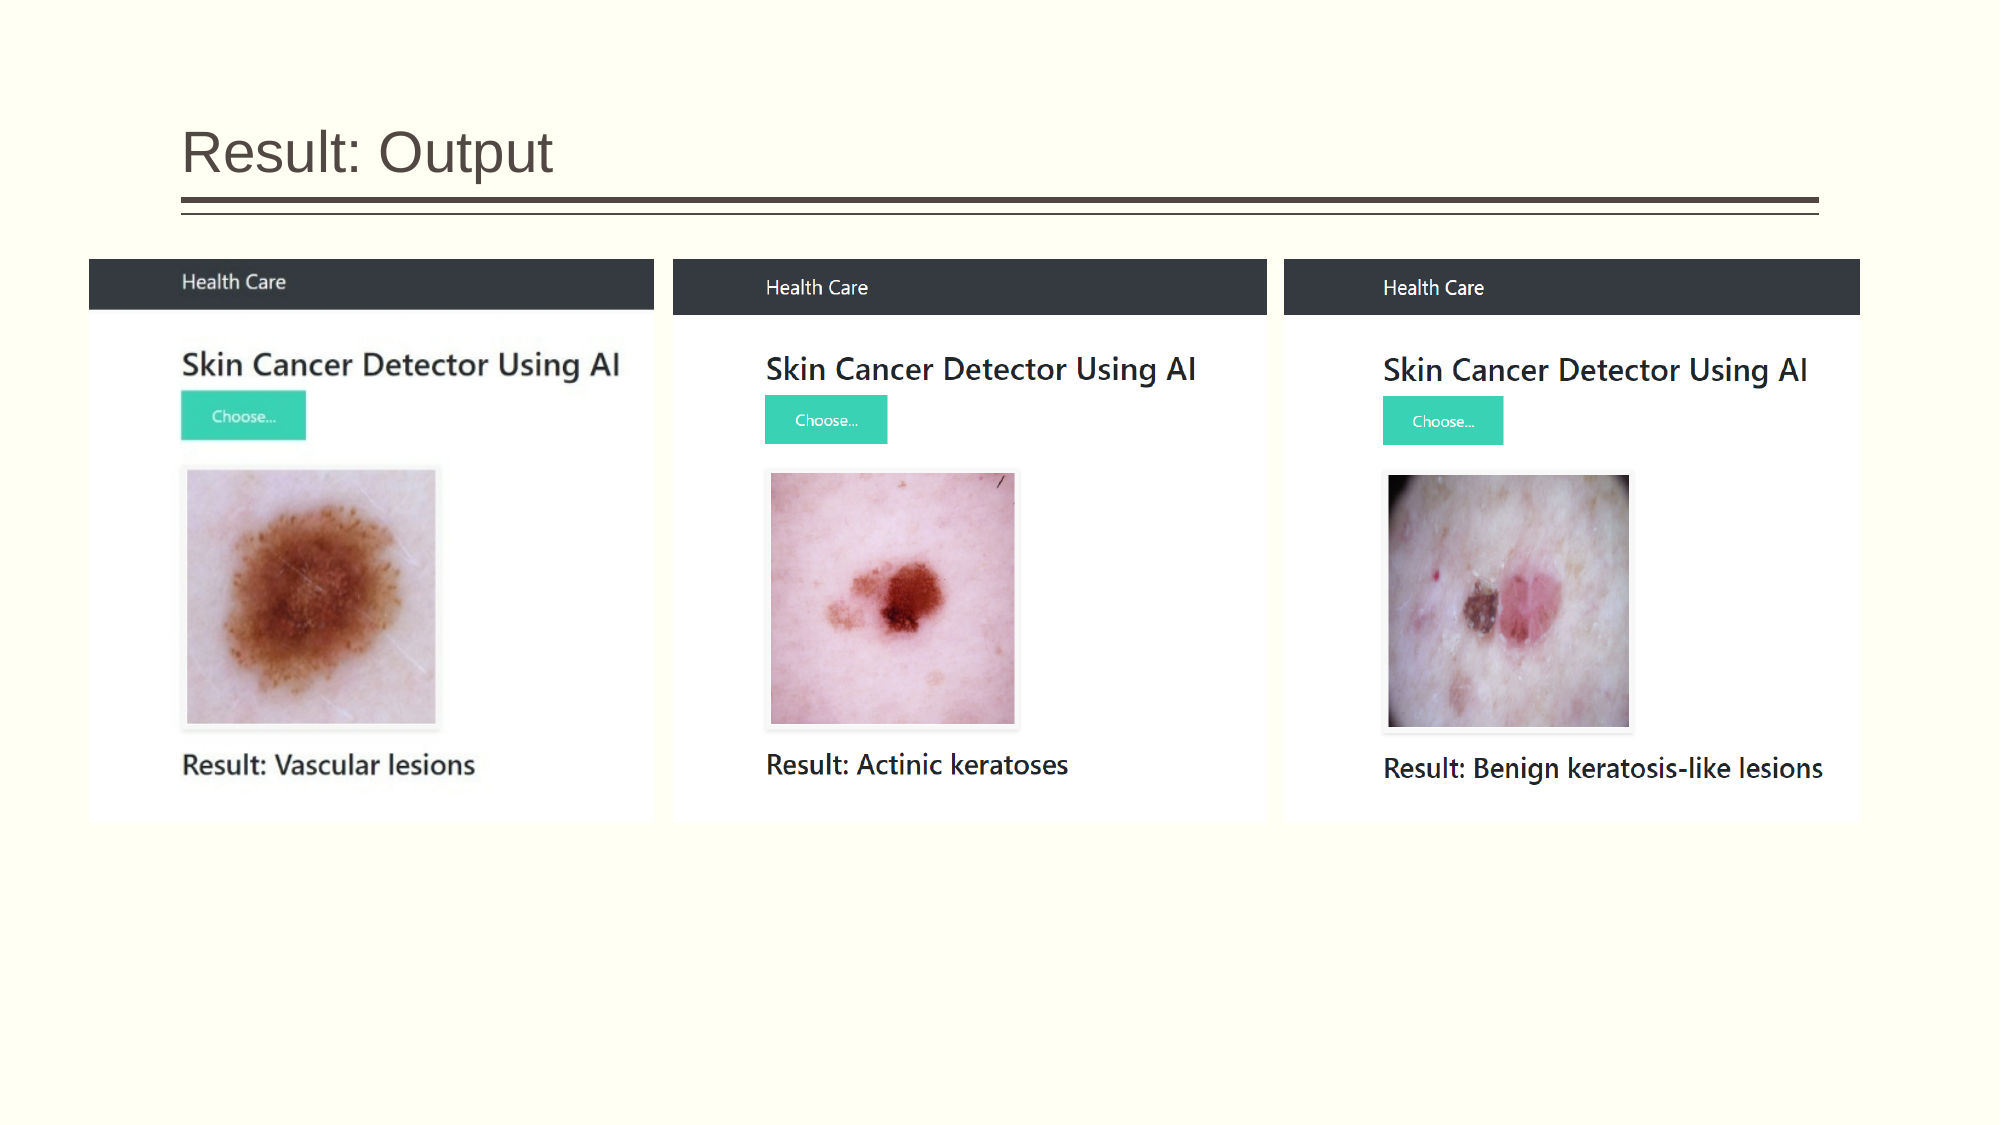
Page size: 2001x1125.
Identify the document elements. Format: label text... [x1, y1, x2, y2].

picture [1284, 259, 1860, 823]
title Result: Output [181, 12, 1819, 193]
picture [673, 259, 1267, 823]
picture [89, 259, 654, 823]
